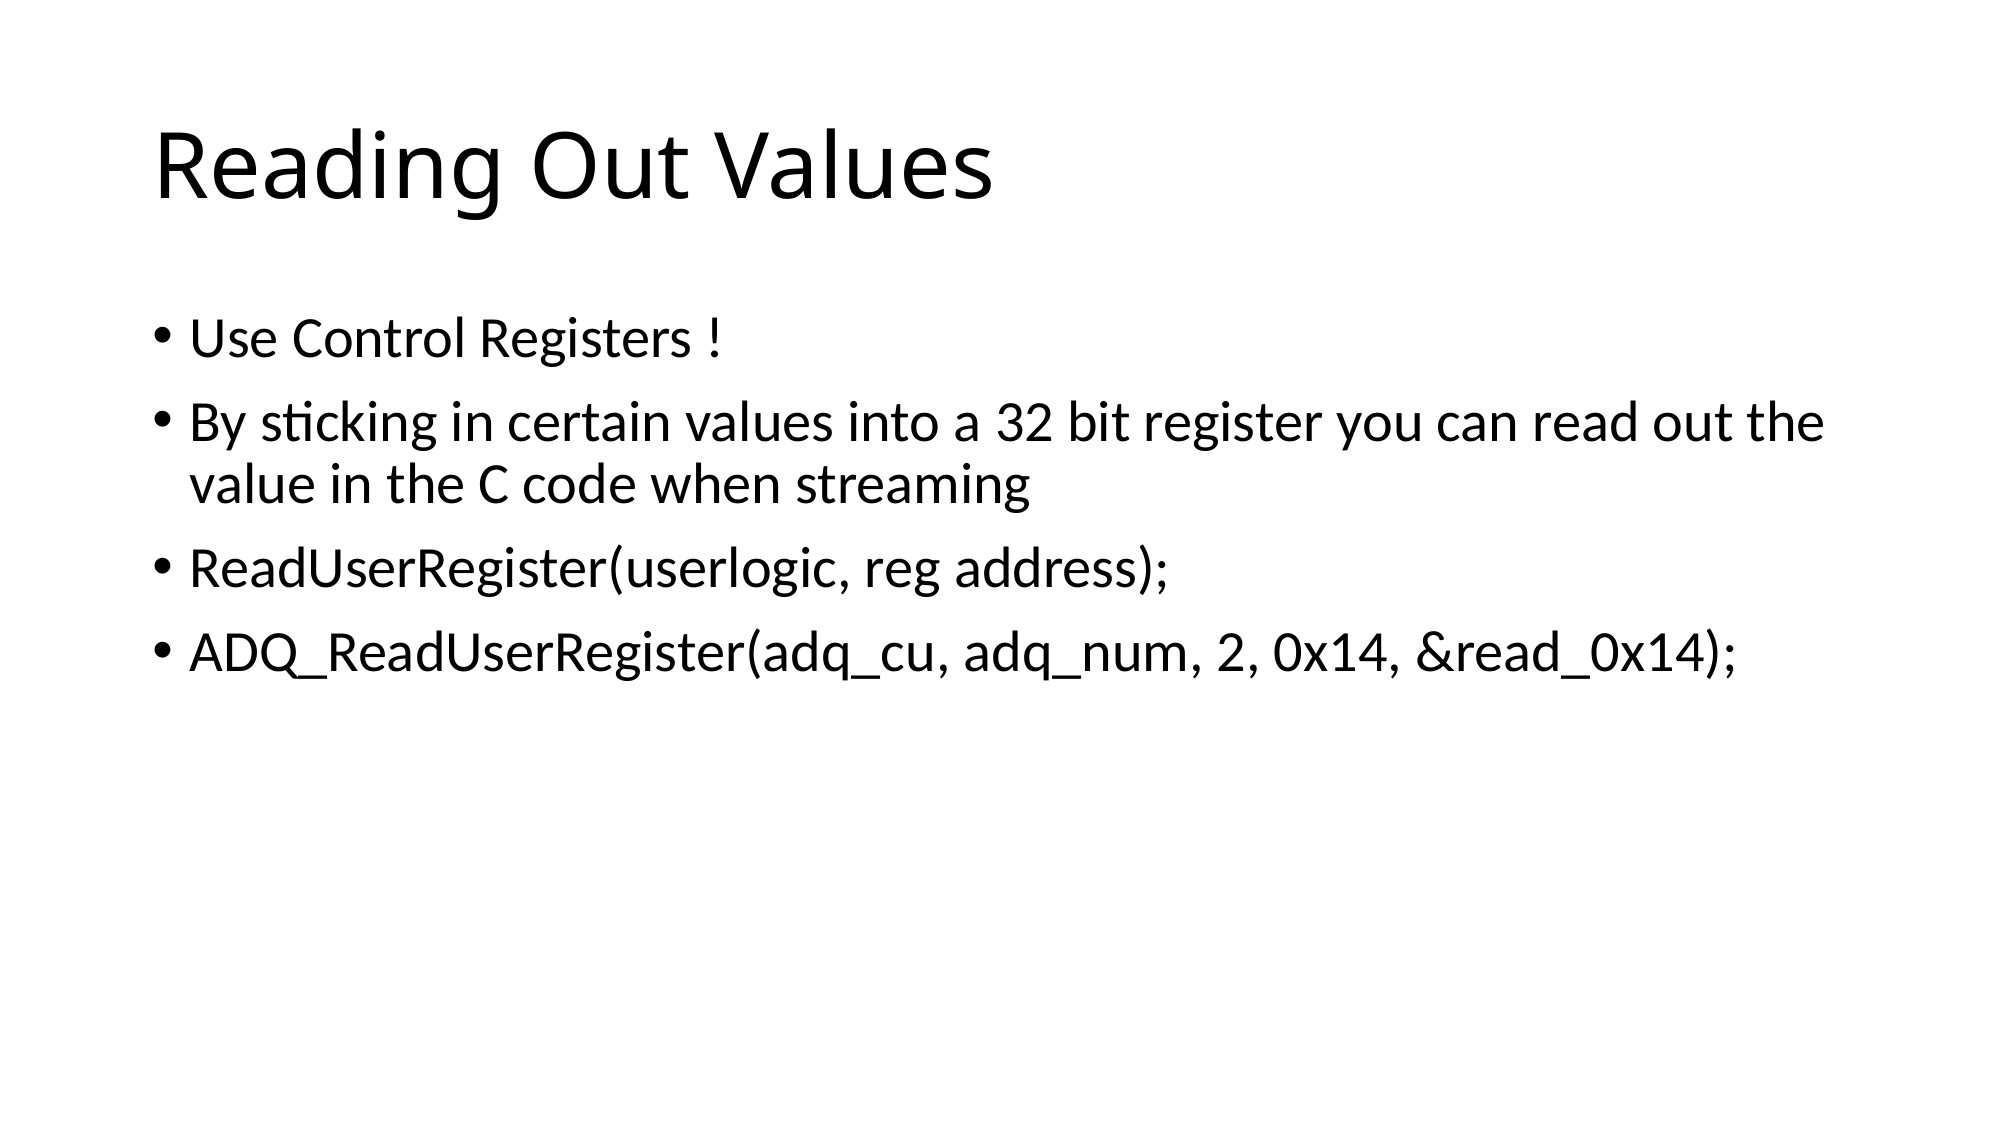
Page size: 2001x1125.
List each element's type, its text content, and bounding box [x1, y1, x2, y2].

list Use Control Registers ! By sticking in certain values into a 32 bit register you can read out the value in the C code when streaming ReadUserRegister(userlogic, reg address); ADQ_ReadUserRegister(adq_cu, adq_num, 2, 0x14, &read_0x14); [137, 299, 1863, 1014]
title Reading Out Values [137, 59, 1863, 278]
